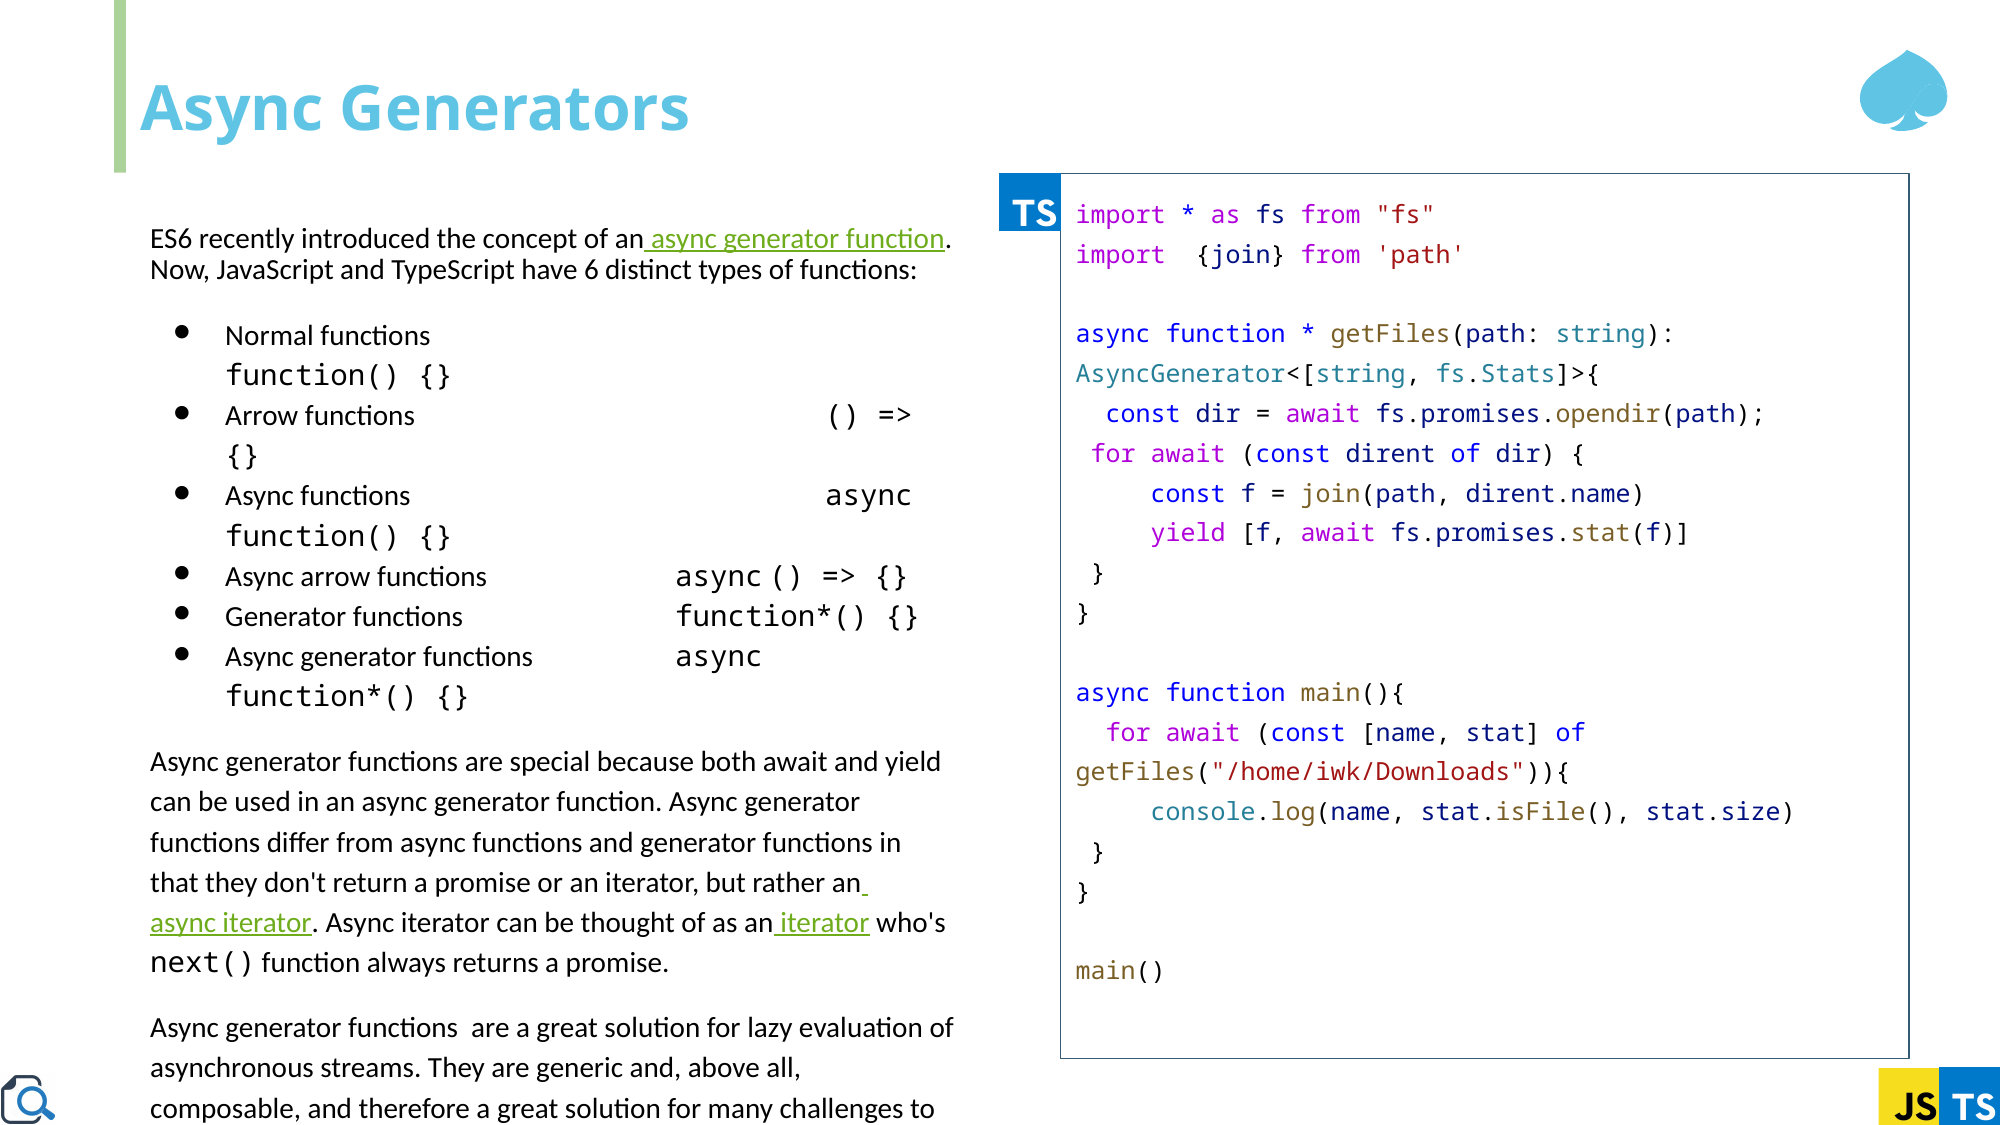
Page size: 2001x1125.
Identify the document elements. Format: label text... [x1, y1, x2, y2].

picture [1878, 1067, 2000, 1125]
text_box import * as fs from "fs" import {join} from 'path' async function * getFiles(path: string): AsyncGenerator<[string, fs.Stats]>{ const dir = await fs.promises.opendir(path); for await (const dirent of dir) { const f = join(path, dirent.name) yield [f, await fs.promises.stat(f)] } } async function main(){ for await (const [name, stat] of getFiles("/home/iwk/Downloads")){ console.log(name, stat.isFile(), stat.size) } } main() [1060, 173, 1910, 1059]
list ES6 recently introduced the concept of an async generator function. Now, JavaScript and TypeScript have 6 distinct types of functions: Normal functions function() {} Arrow functions () => {} Async functions async function() {} Async arrow functions async () => {} Generator functions function*() {} Async generator functions async function*() {} Async generator functions are special because both await and yield can be used in an async generator function. Async generator functions differ from async functions and generator functions in that they don't return a promise or an iterator, but rather an async iterator. Async iterator can be thought of as an iterator who's next() function always returns a promise. Async generator functions are a great solution for lazy evaluation of asynchronous streams. They are generic and, above all, composable, and therefore a great solution for many challenges to be encountered in node.js programming. [135, 208, 971, 1059]
picture [0, 1073, 57, 1125]
picture [999, 173, 1061, 232]
title Async Generators [140, 60, 977, 143]
